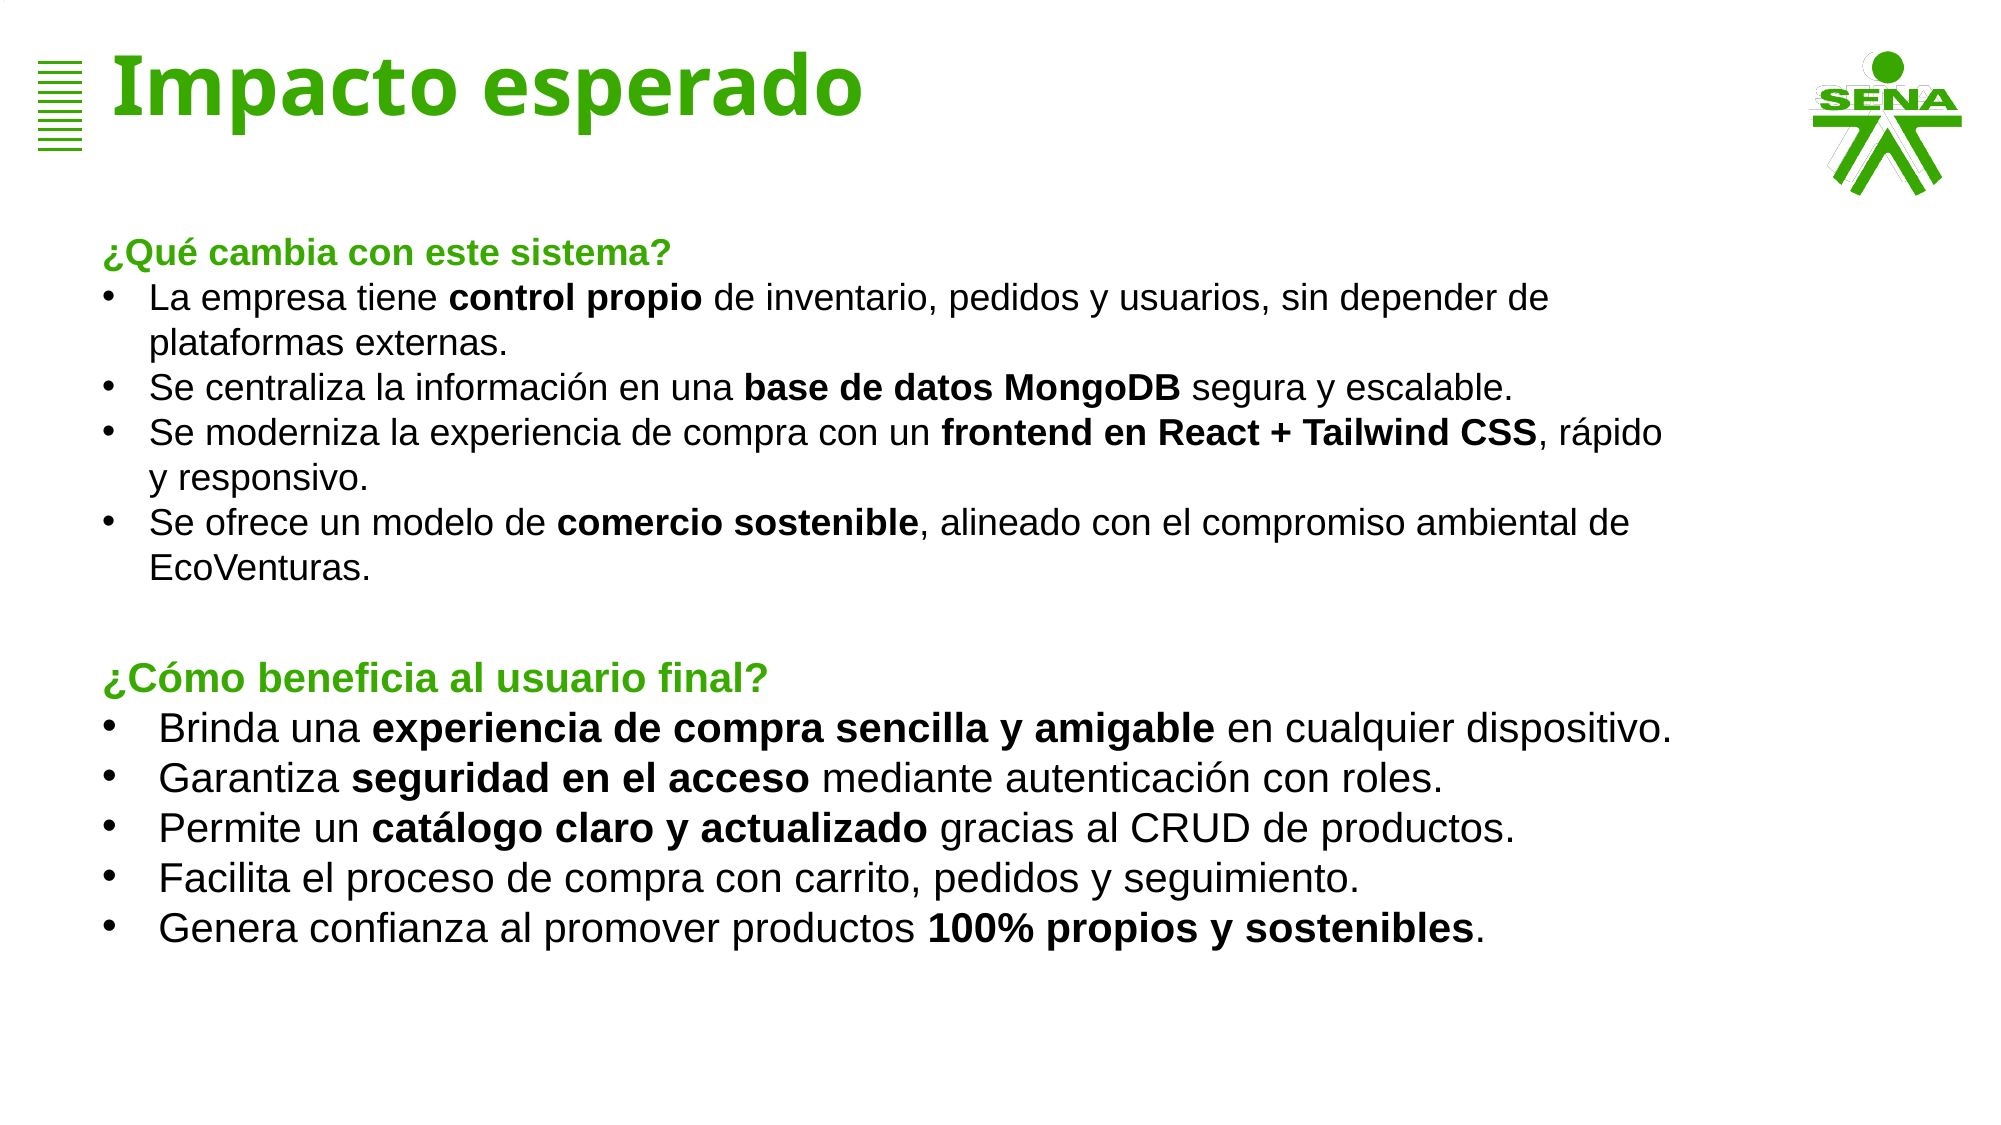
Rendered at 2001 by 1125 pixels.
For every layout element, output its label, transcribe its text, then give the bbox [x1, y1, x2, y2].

text_box Impacto esperado [92, 14, 1225, 151]
picture [1809, 51, 1962, 197]
text_box ¿Qué cambia con este sistema? La empresa tiene control propio de inventario, pedidos y usuarios, sin depender de plataformas externas. Se centraliza la información en una base de datos MongoDB segura y escalable. Se moderniza la experiencia de compra con un frontend en React + Tailwind CSS, rápido y responsivo. Se ofrece un modelo de comercio sostenible, alineado con el compromiso ambiental de EcoVenturas. [82, 207, 1703, 625]
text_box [38, 62, 83, 150]
text_box ¿Cómo beneficia al usuario final? Brinda una experiencia de compra sencilla y amigable en cualquier dispositivo. Garantiza seguridad en el acceso mediante autenticación con roles. Permite un catálogo claro y actualizado gracias al CRUD de productos. Facilita el proceso de compra con carrito, pedidos y seguimiento. Genera confianza al promover productos 100% propios y sostenibles. [82, 625, 1703, 1049]
